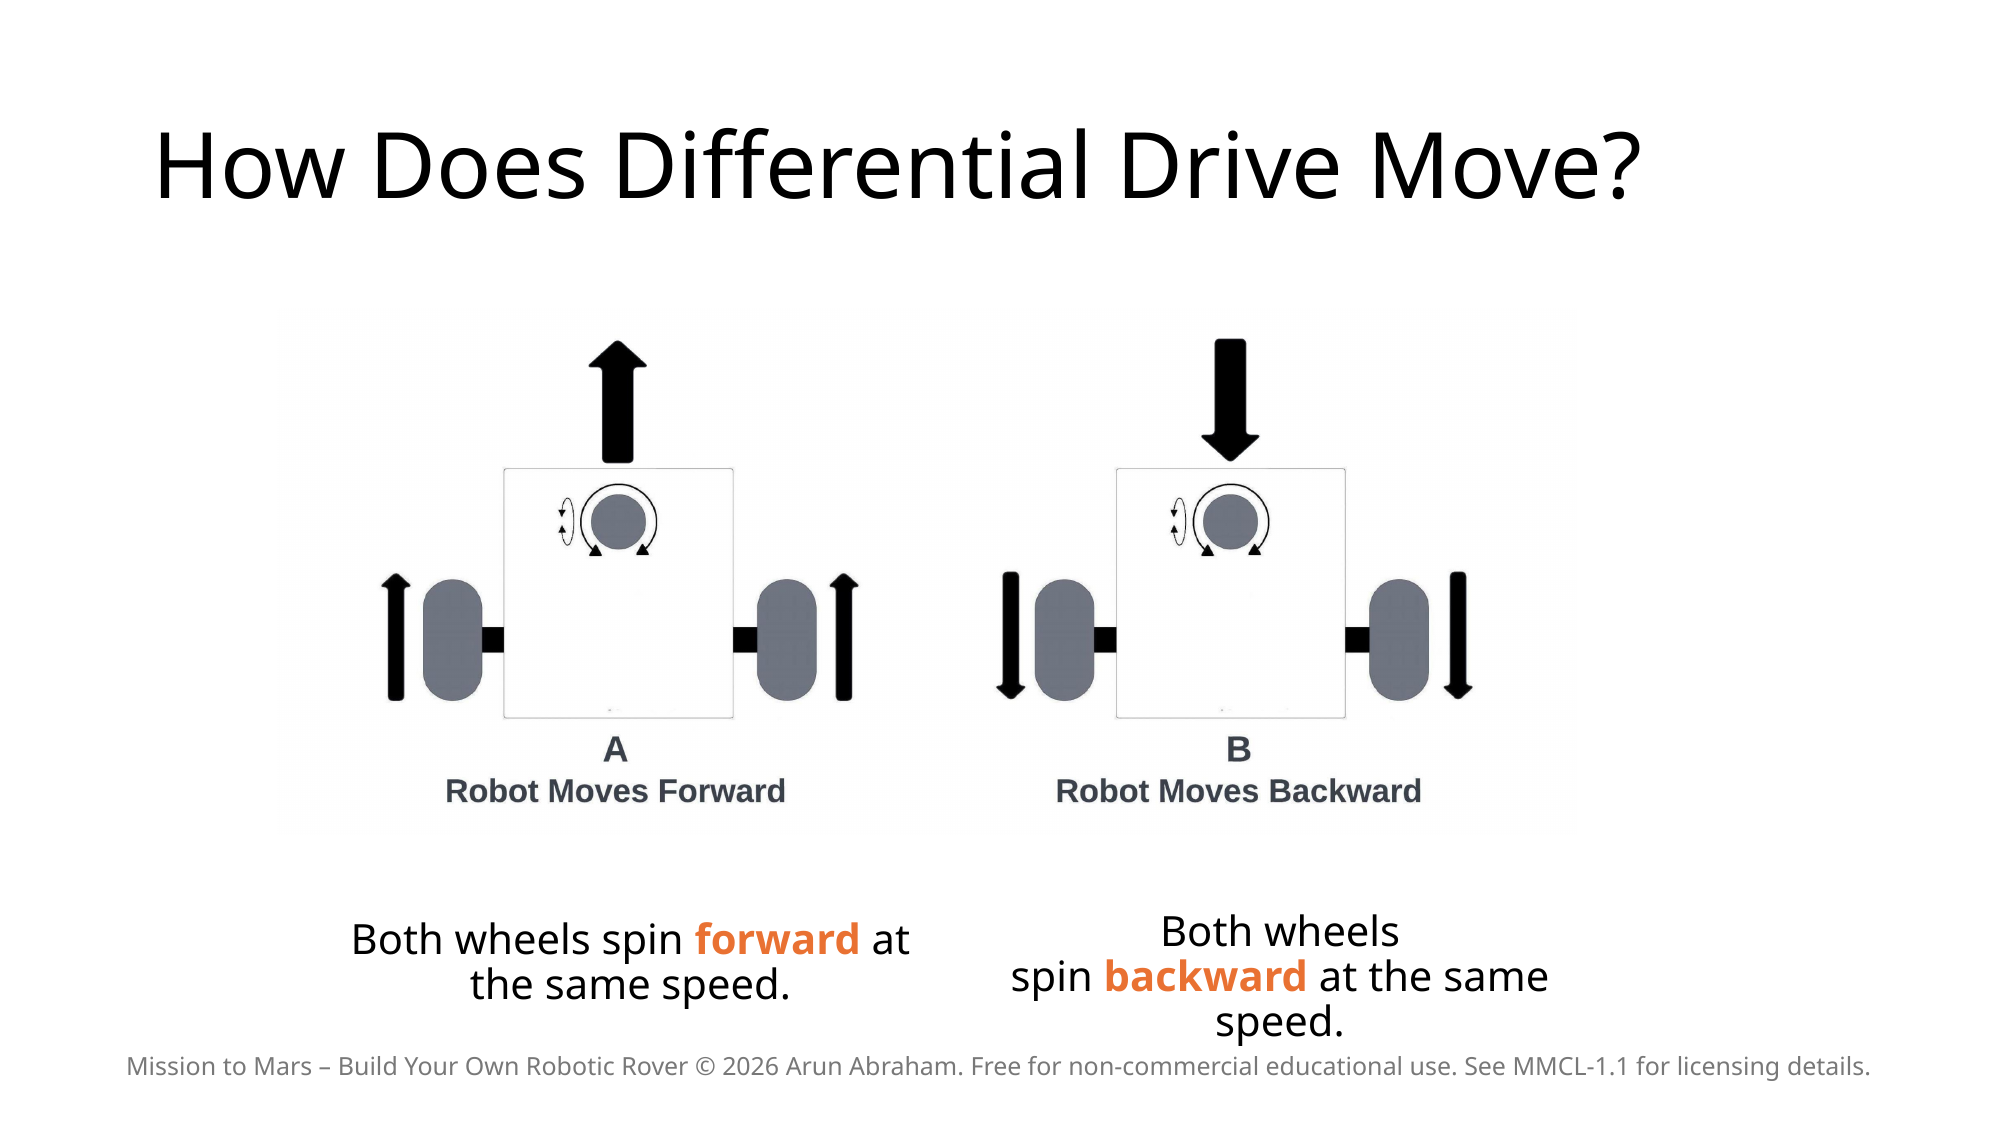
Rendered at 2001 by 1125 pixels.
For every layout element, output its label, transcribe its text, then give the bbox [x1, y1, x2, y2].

picture [276, 307, 1577, 836]
list Both wheels spin forward at the same speed. [334, 910, 927, 1035]
text_box Both wheels spin backward at the same speed. [983, 903, 1577, 1035]
title How Does Differential Drive Move? [137, 59, 1863, 278]
footer Mission to Mars – Build Your Own Robotic Rover © 2026 Arun Abraham. Free for non-commercial educational use. See MMCL-1.1 for licensing details. [86, 1035, 1913, 1096]
